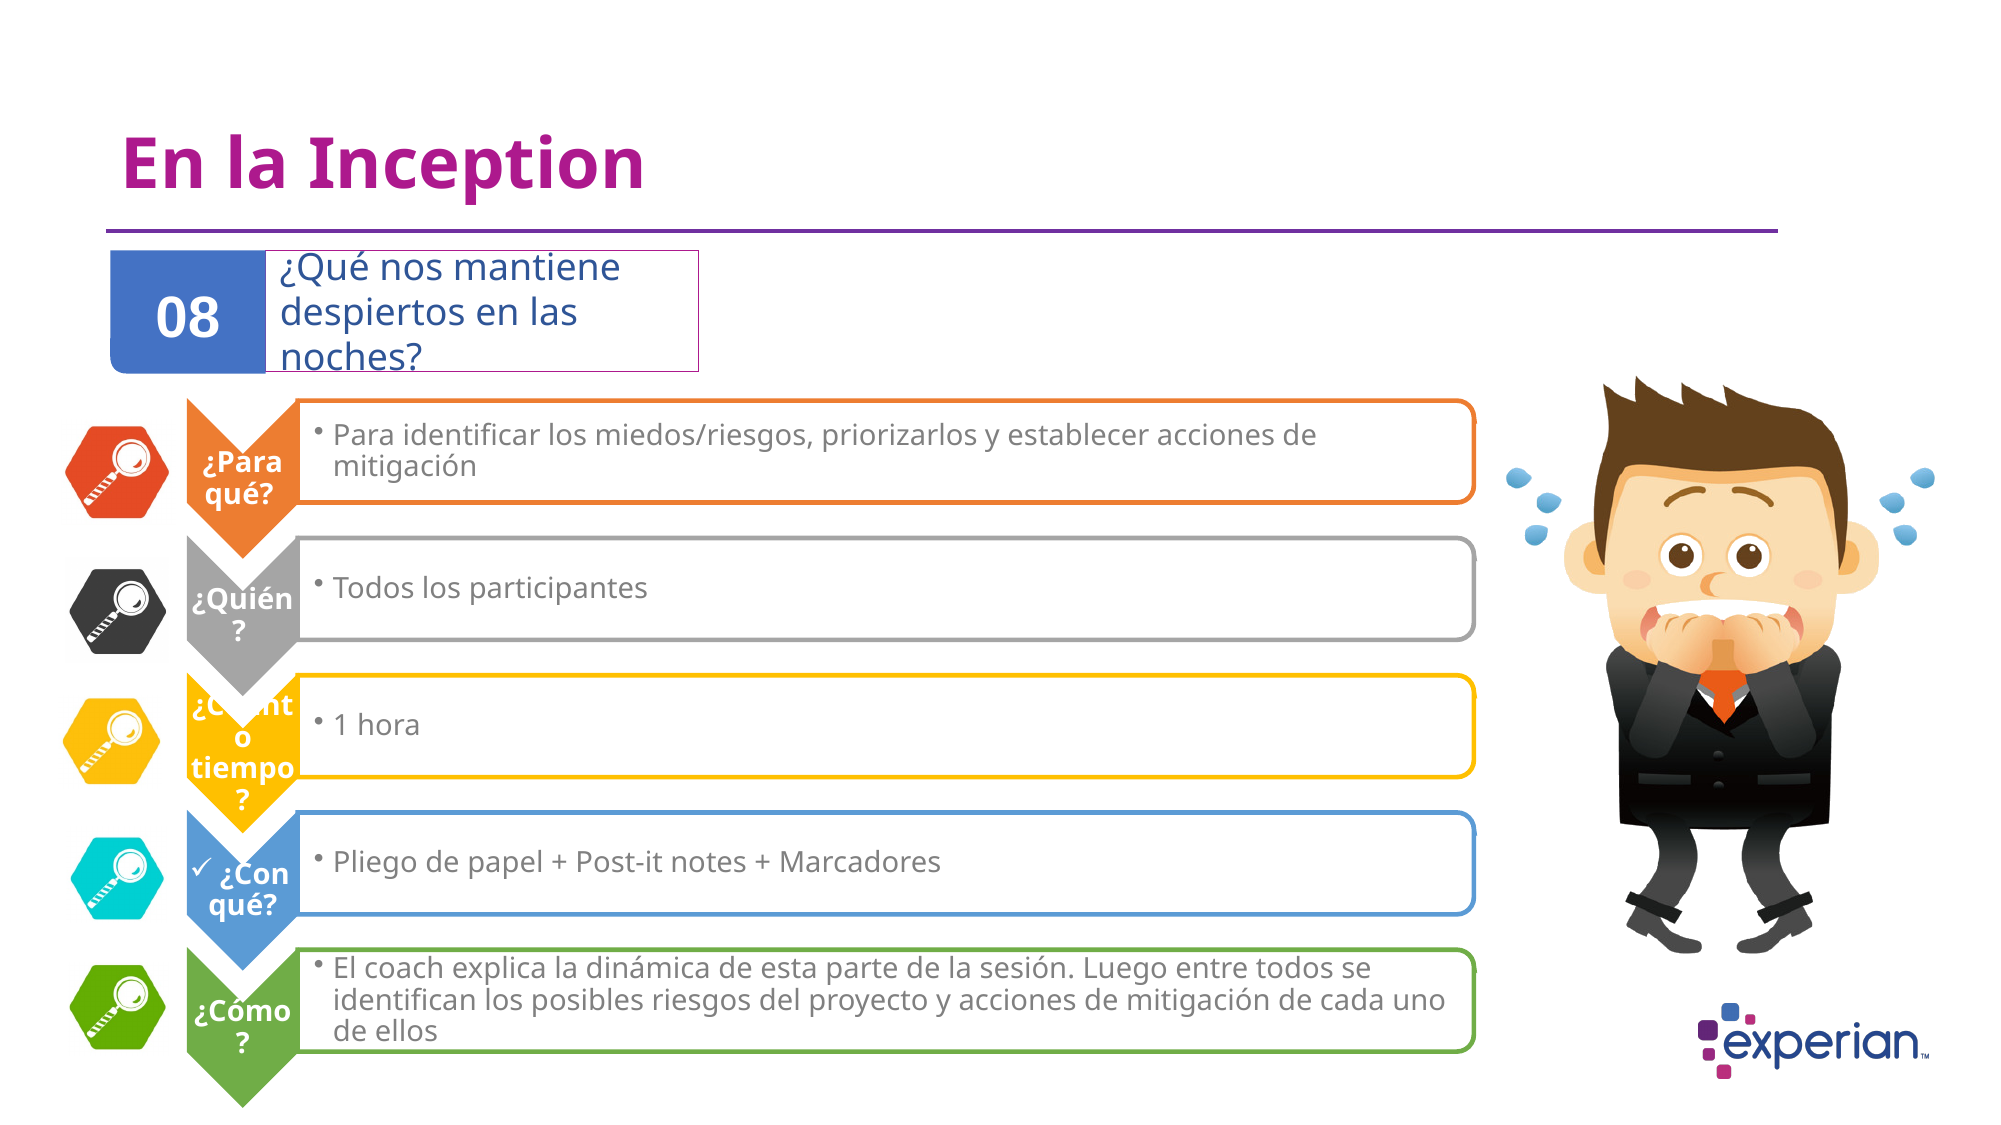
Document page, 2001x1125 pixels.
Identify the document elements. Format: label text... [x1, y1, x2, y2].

picture [61, 419, 176, 525]
text_box 08 [110, 252, 266, 376]
text_box ¿Qué nos mantiene despiertos en las noches? [267, 250, 699, 372]
text_box [109, 249, 267, 375]
picture [68, 961, 169, 1056]
picture [58, 695, 162, 789]
picture [65, 557, 169, 663]
picture [66, 826, 167, 923]
text_box En la Inception [105, 119, 1656, 212]
picture [1404, 364, 2000, 961]
picture [1698, 1003, 1929, 1079]
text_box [187, 400, 1474, 1108]
